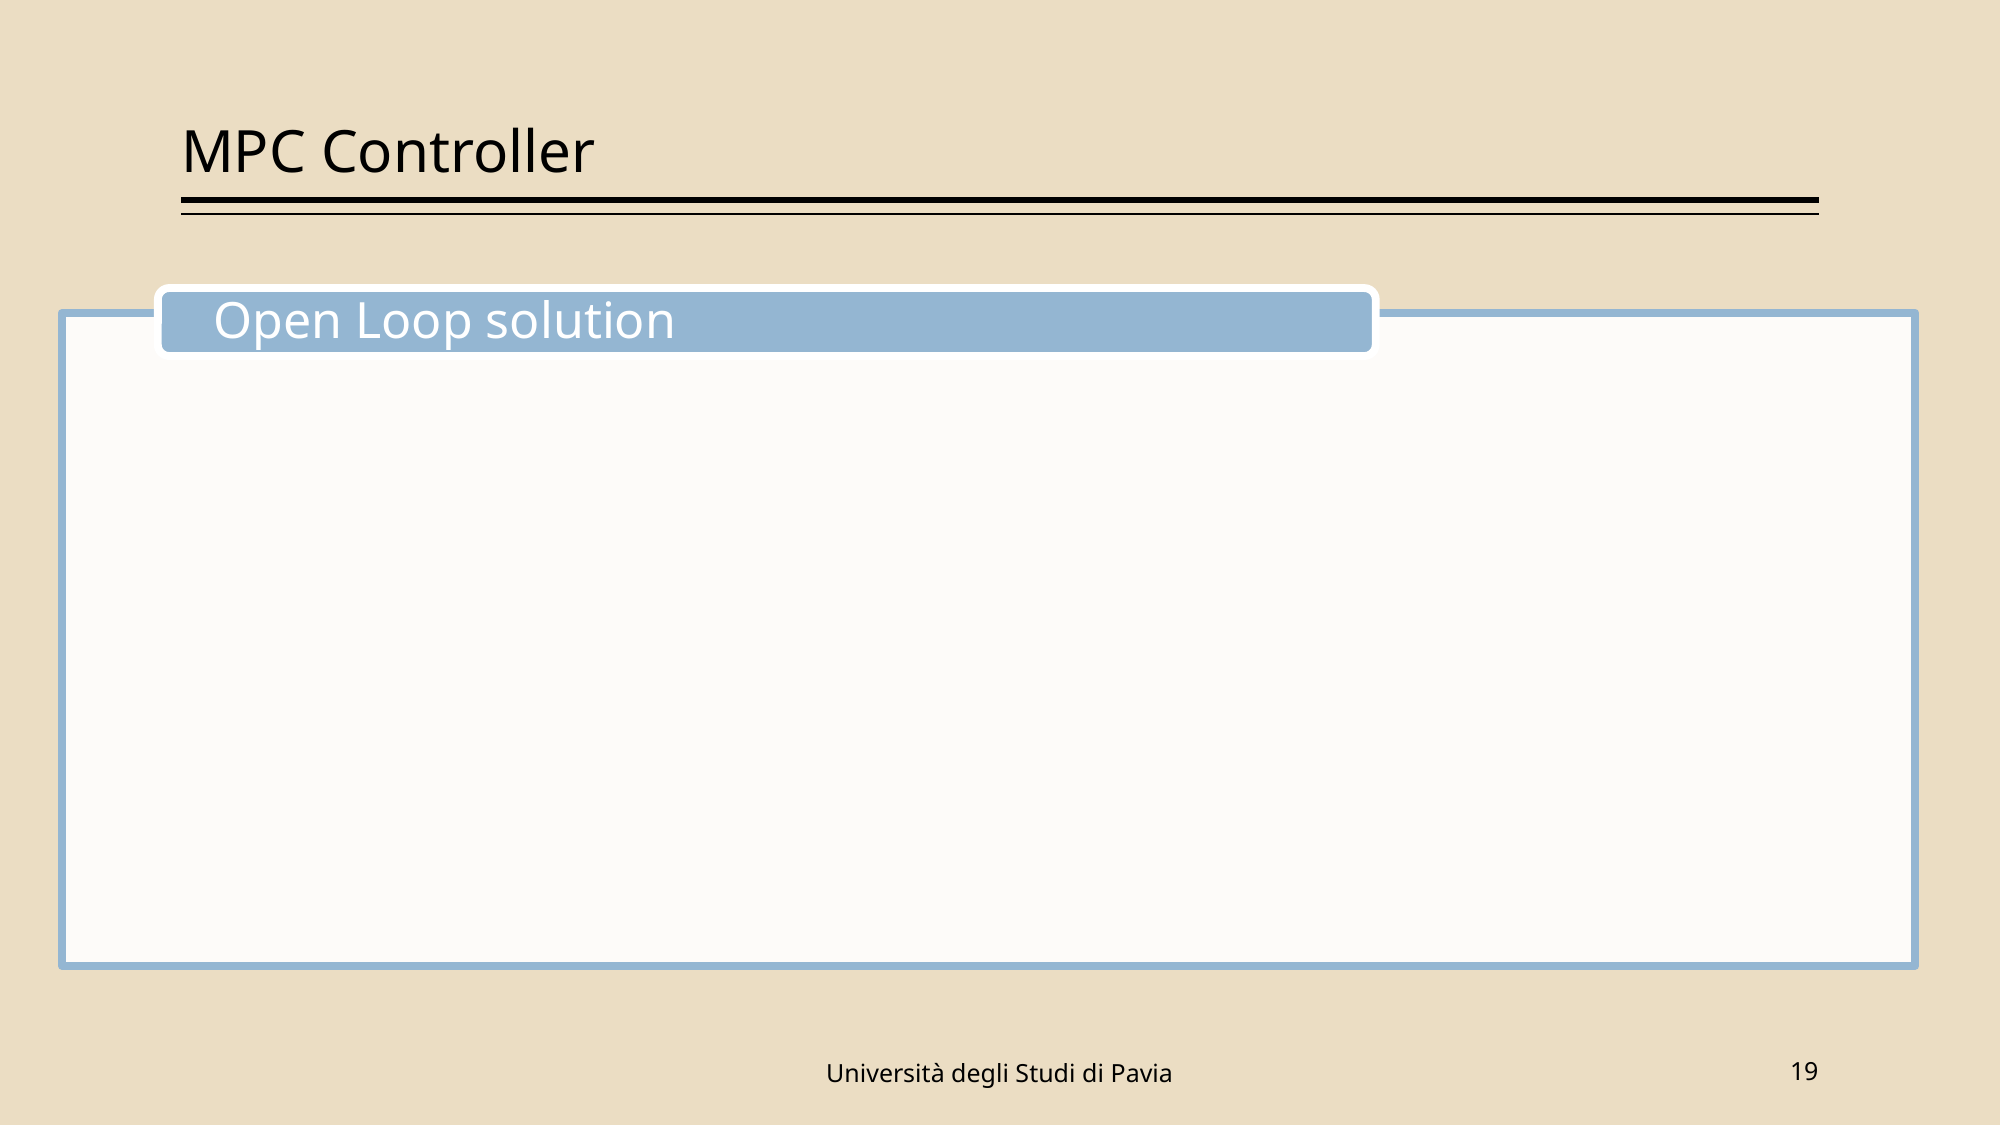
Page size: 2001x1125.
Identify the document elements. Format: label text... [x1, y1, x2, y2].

slide_number 19 [1518, 1042, 1819, 1103]
title MPC Controller [181, 12, 1819, 193]
footer Università degli Studi di Pavia [481, 1042, 1518, 1103]
